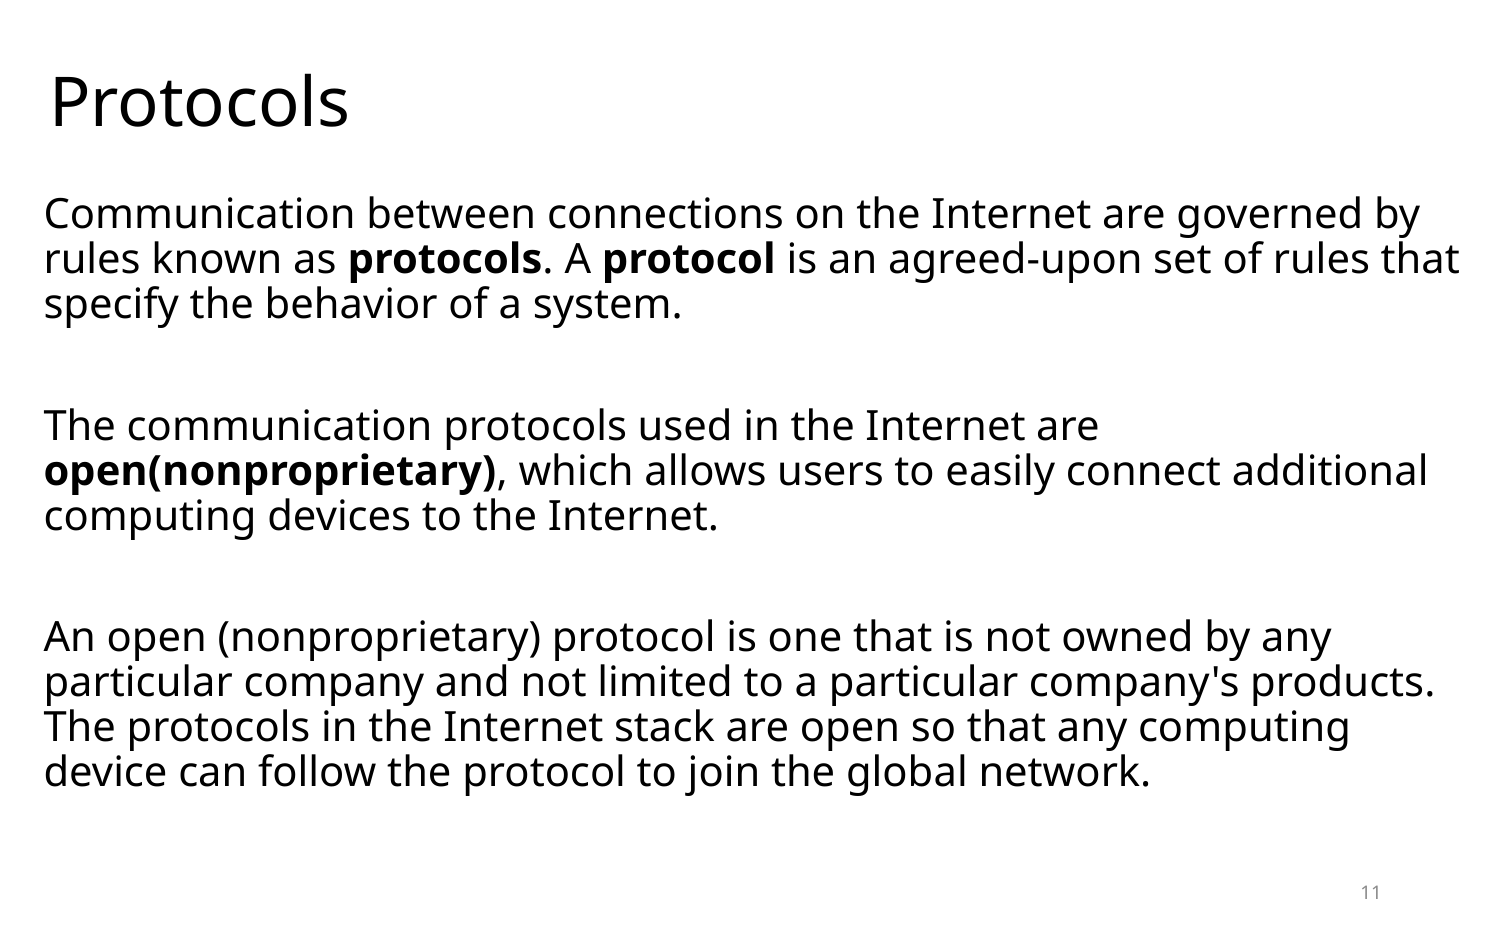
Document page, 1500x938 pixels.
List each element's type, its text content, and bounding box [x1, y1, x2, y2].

title Protocols [49, 21, 1343, 142]
slide_number 11 [1059, 868, 1397, 919]
list Communication between connections on the Internet are governed by rules known as protocols. A protocol is an agreed-upon set of rules that specify the behavior of a system. The communication protocols used in the Internet are open(nonproprietary), which allows users to easily connect additional computing devices to the Internet. An open (nonproprietary) protocol is one that is not owned by any particular company and not limited to a particular company's products. The protocols in the Internet stack are open so that any computing device can follow the protocol to join the global network. [28, 185, 1479, 919]
